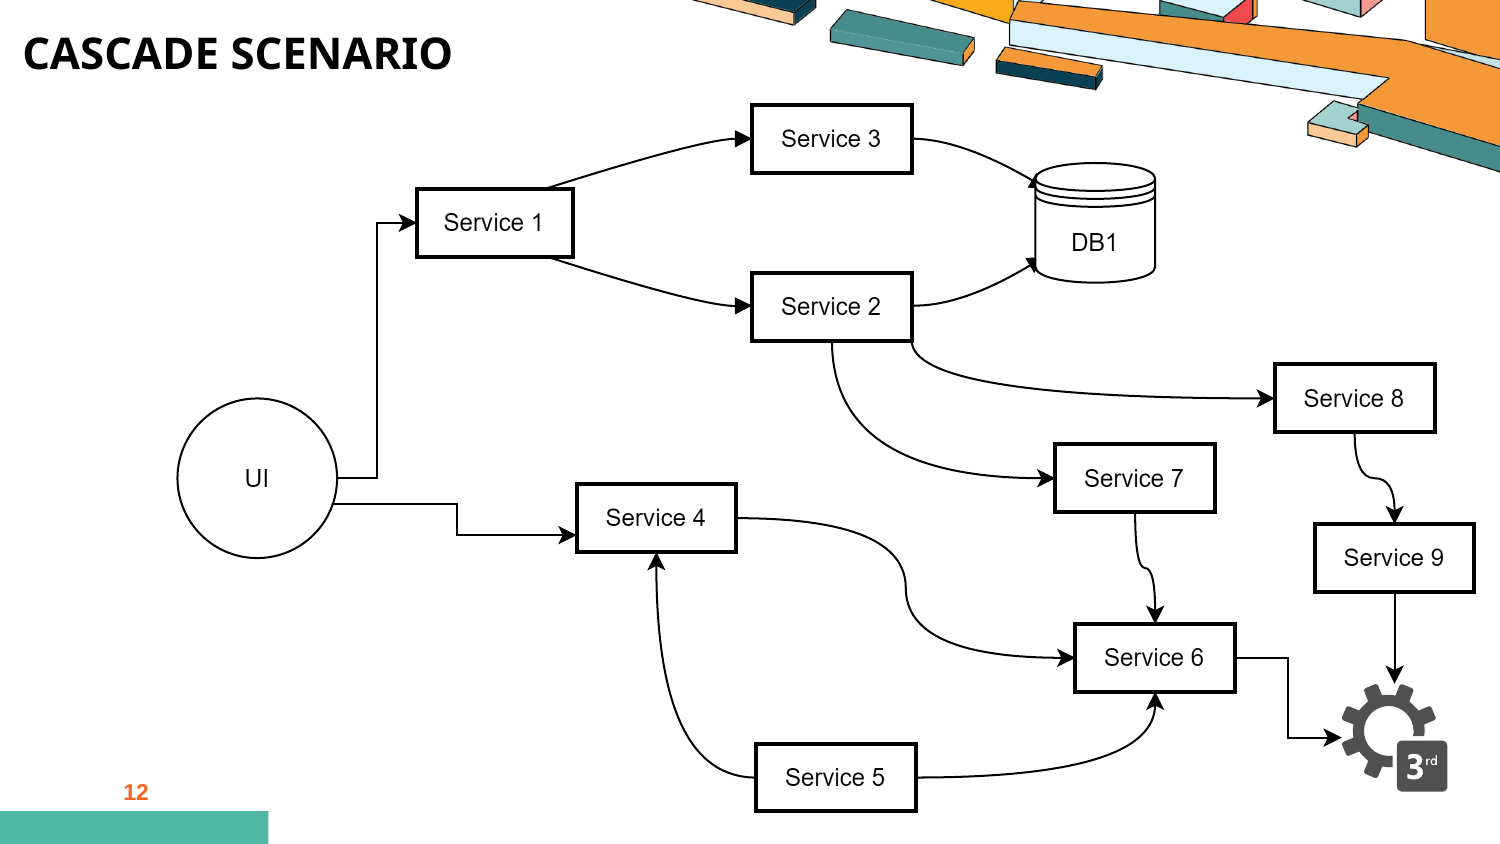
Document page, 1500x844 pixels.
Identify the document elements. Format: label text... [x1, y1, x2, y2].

picture [612, 0, 1500, 177]
title CASCADE SCENARIO [10, 7, 516, 85]
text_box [177, 104, 1475, 812]
slide_number 12 [112, 768, 172, 814]
